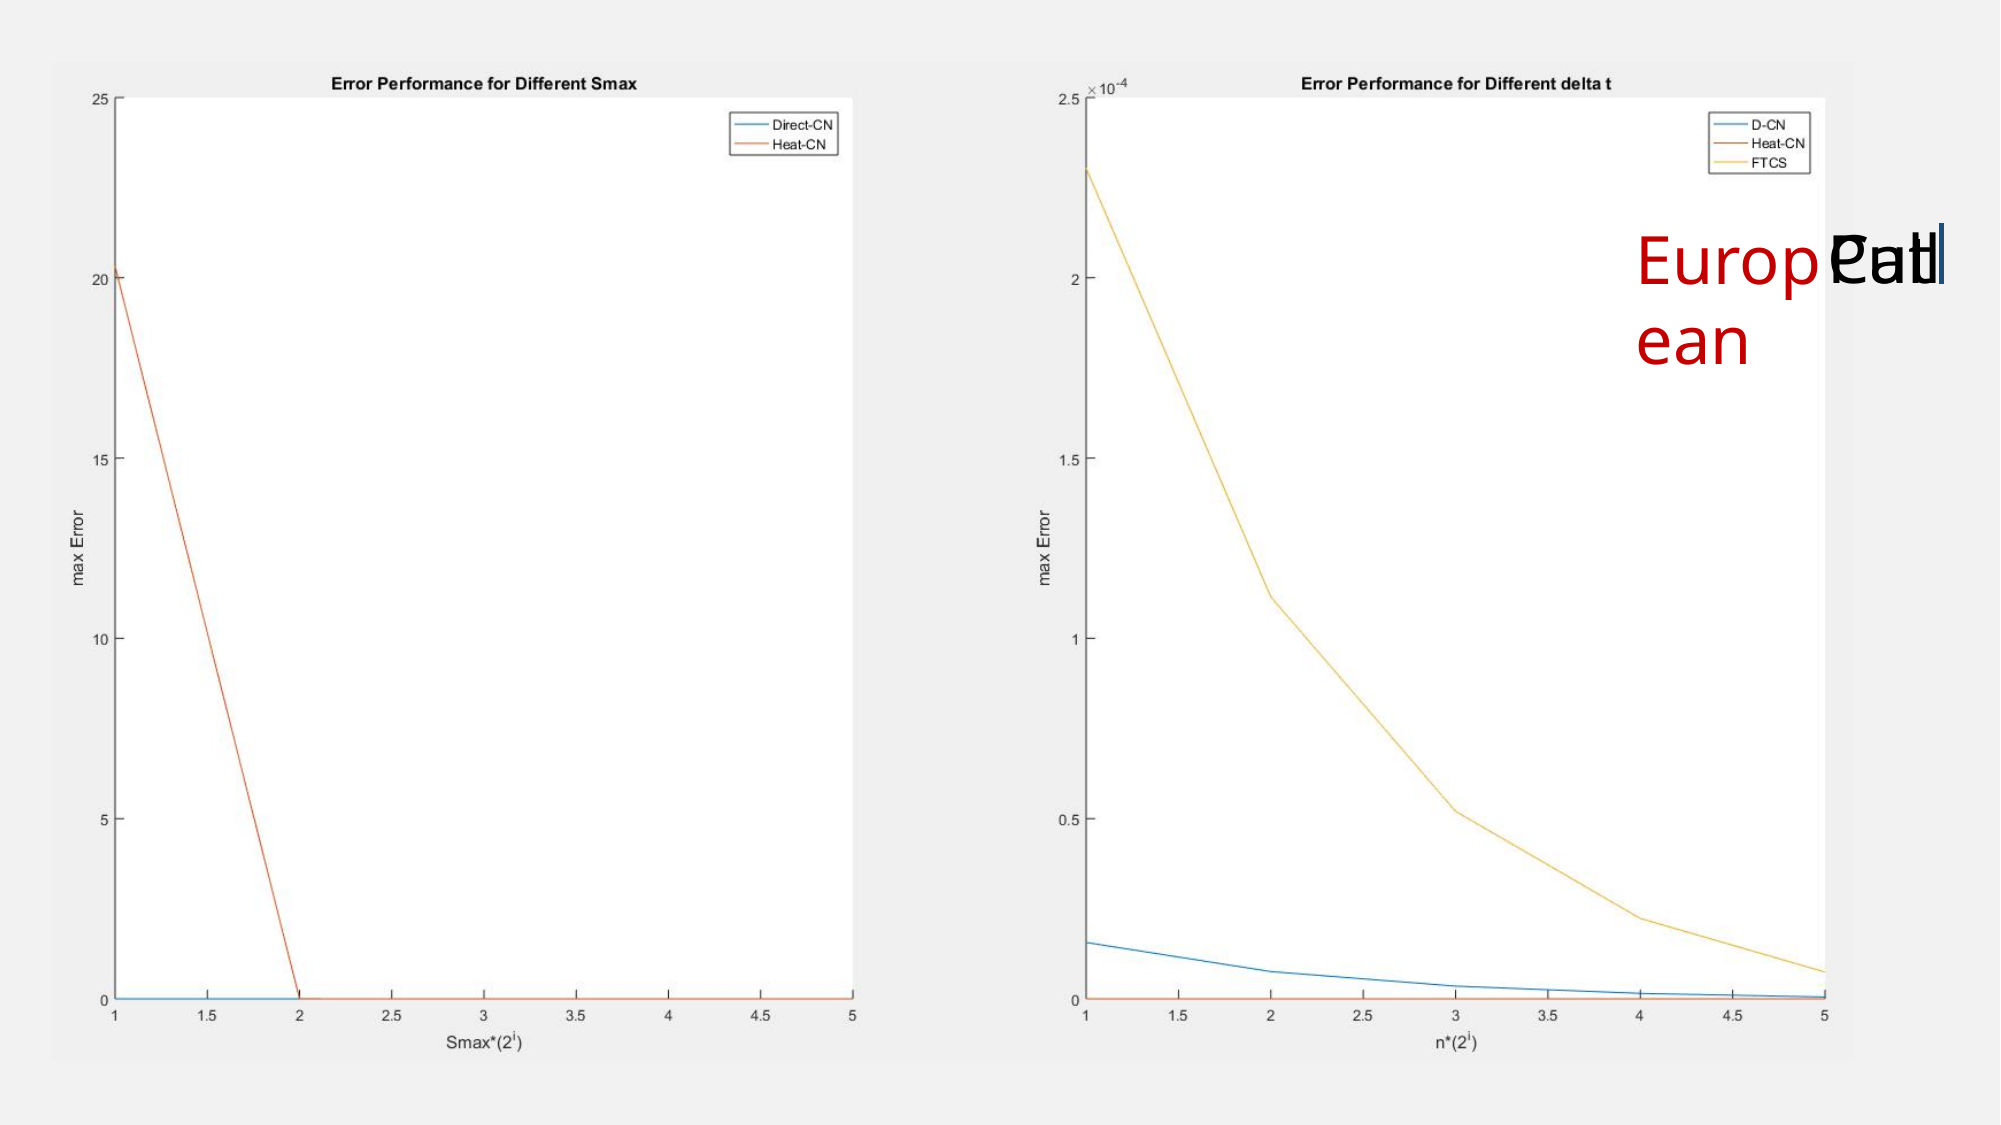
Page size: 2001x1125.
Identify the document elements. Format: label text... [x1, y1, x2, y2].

text_box Put [1855, 209, 1948, 304]
picture [52, 62, 1855, 1061]
text_box Call [1948, 209, 1957, 304]
